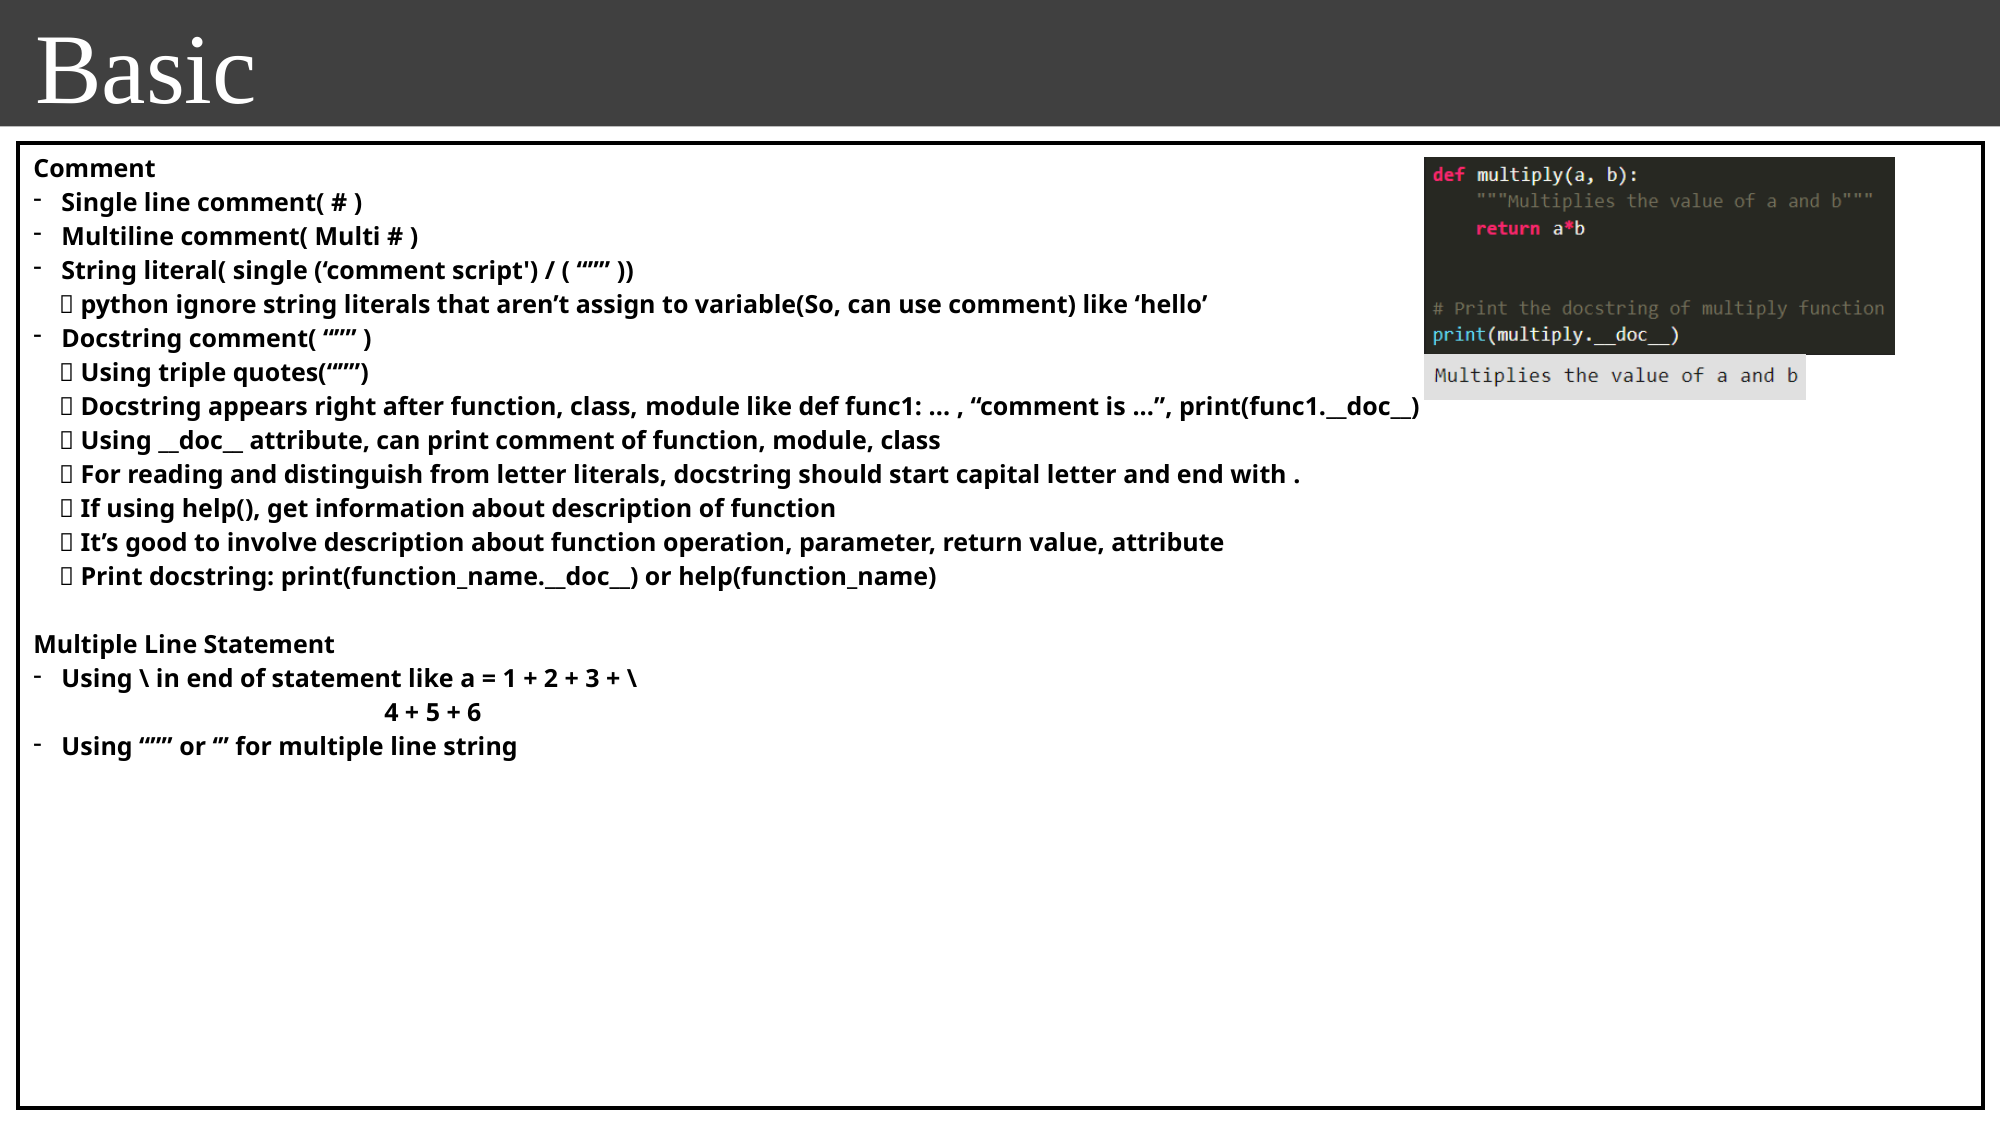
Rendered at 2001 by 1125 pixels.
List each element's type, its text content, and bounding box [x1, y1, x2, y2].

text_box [1424, 157, 1895, 400]
table_header Comment Single line comment( # ) Multiline comment( Multi # ) String literal( single (‘comment script') / ( “”” ))  python ignore string literals that aren’t assign to variable(So, can use comment) like ‘hello’ Docstring comment( “”” )  Using triple quotes(“””)  Docstring appears right after function, class, module like def func1: ... , “comment is ...”, print(func1.__doc__)  Using __doc__ attribute, can print comment of function, module, class  For reading and distinguish from letter literals, docstring should start capital letter and end with .  If using help(), get information about description of function  It’s good to involve description about function operation, parameter, return value, attribute  Print docstring: print(function_name.__doc__) or help(function_name) Multiple Line Statement Using \ in end of statement like a = 1 + 2 + 3 + \ 4 + 5 + 6 Using “”” or ‘’’ for multiple line string [20, 145, 1981, 1106]
text_box Basic [20, 0, 1243, 131]
